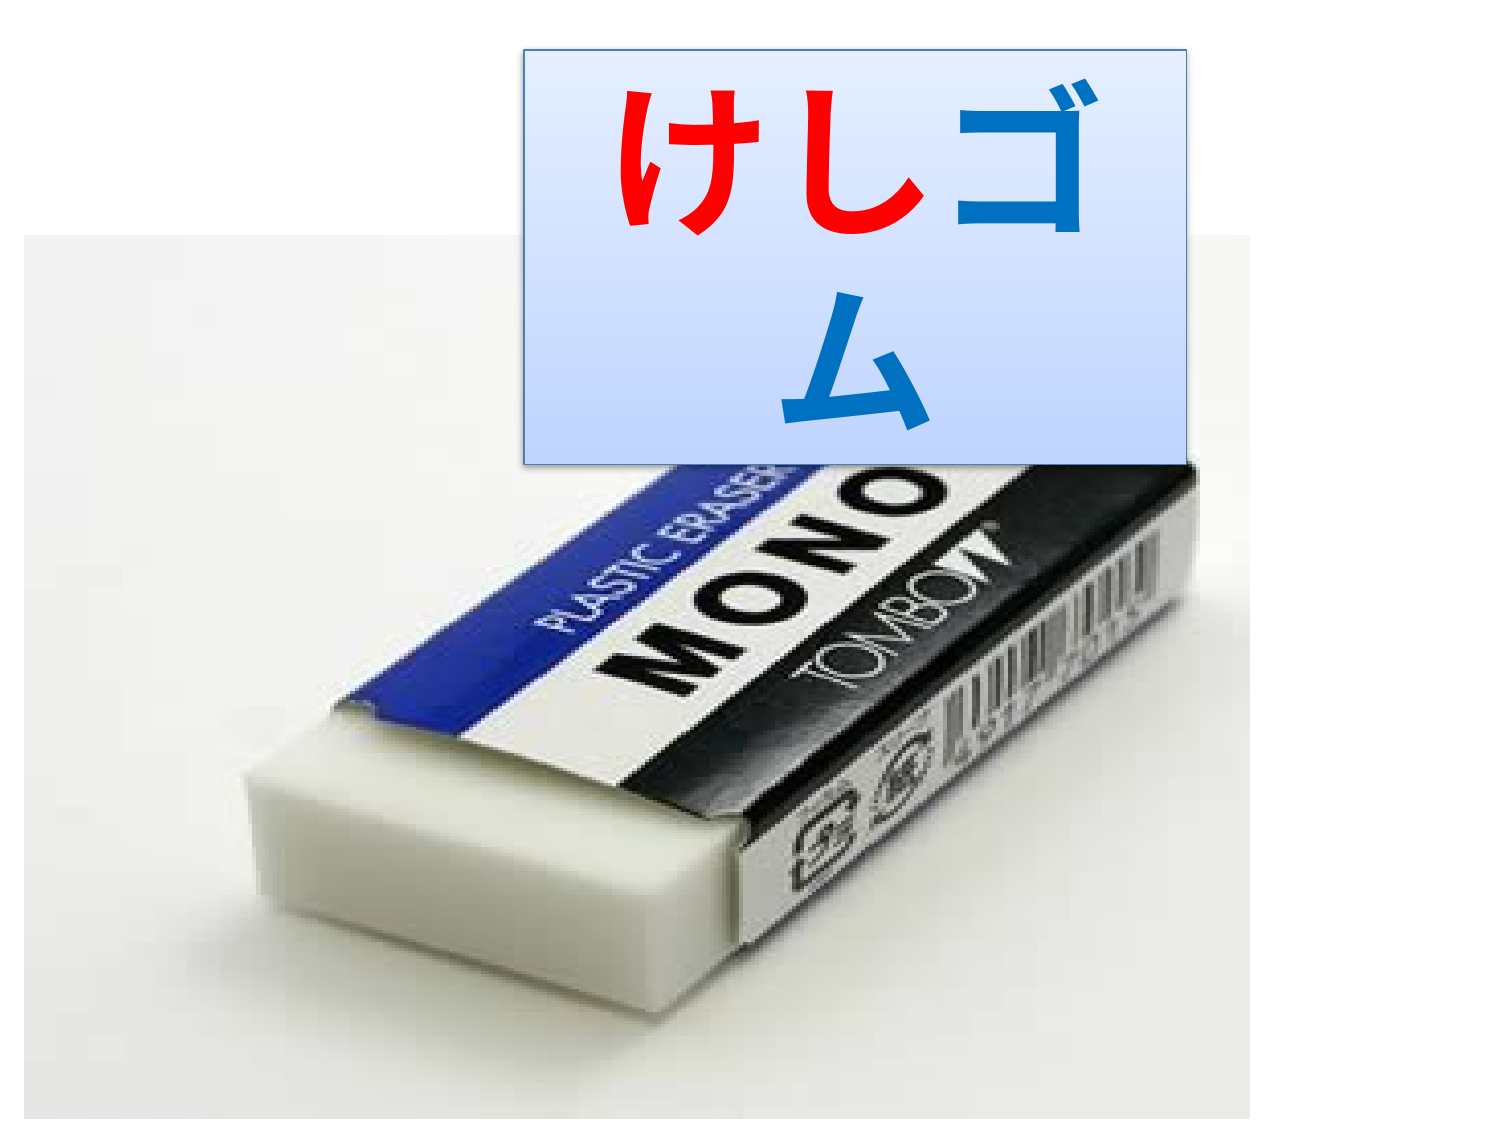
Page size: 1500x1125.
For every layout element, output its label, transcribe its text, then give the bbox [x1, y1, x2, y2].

text_box けしゴム [523, 49, 1187, 233]
picture [24, 235, 1251, 1120]
